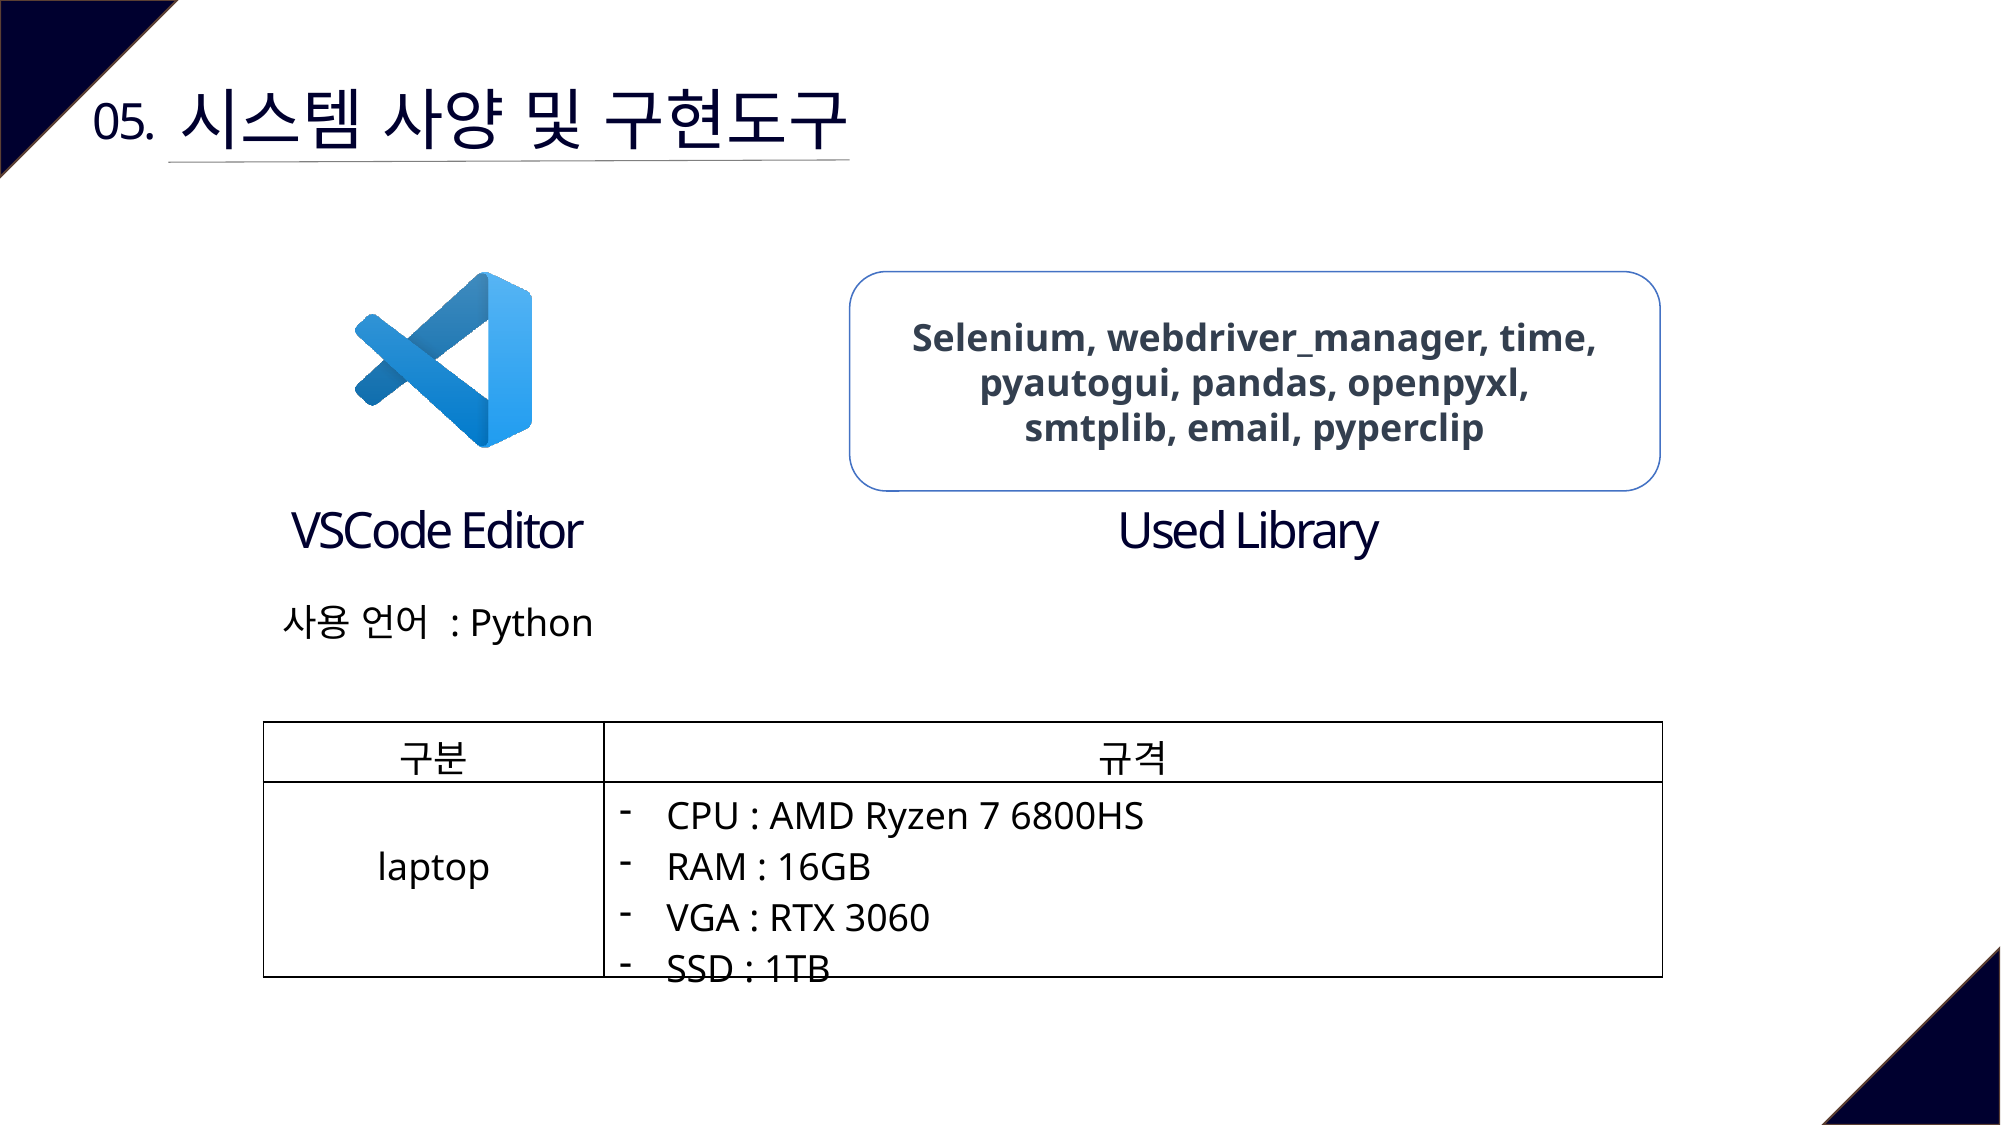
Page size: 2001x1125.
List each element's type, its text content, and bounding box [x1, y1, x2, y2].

text_box VSCode Editor [276, 490, 601, 566]
text_box 사용 언어 : Python [267, 591, 648, 651]
text_box Used Library [1103, 490, 1407, 566]
picture [355, 271, 532, 448]
table_header 규격 [605, 723, 1662, 781]
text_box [168, 159, 850, 163]
table_header 구분 [264, 723, 603, 781]
table_cell CPU : AMD Ryzen 7 6800HS RAM : 16GB VGA : RTX 3060 SSD : 1TB [605, 783, 1662, 976]
text_box Selenium, webdriver_manager, time, pyautogui, pandas, openpyxl, smtplib, email, pyperclip [849, 271, 1661, 491]
text_box 시스템 사양 및 구현도구 [164, 70, 866, 166]
text_box 05. [78, 81, 172, 157]
table_cell laptop [264, 783, 603, 976]
